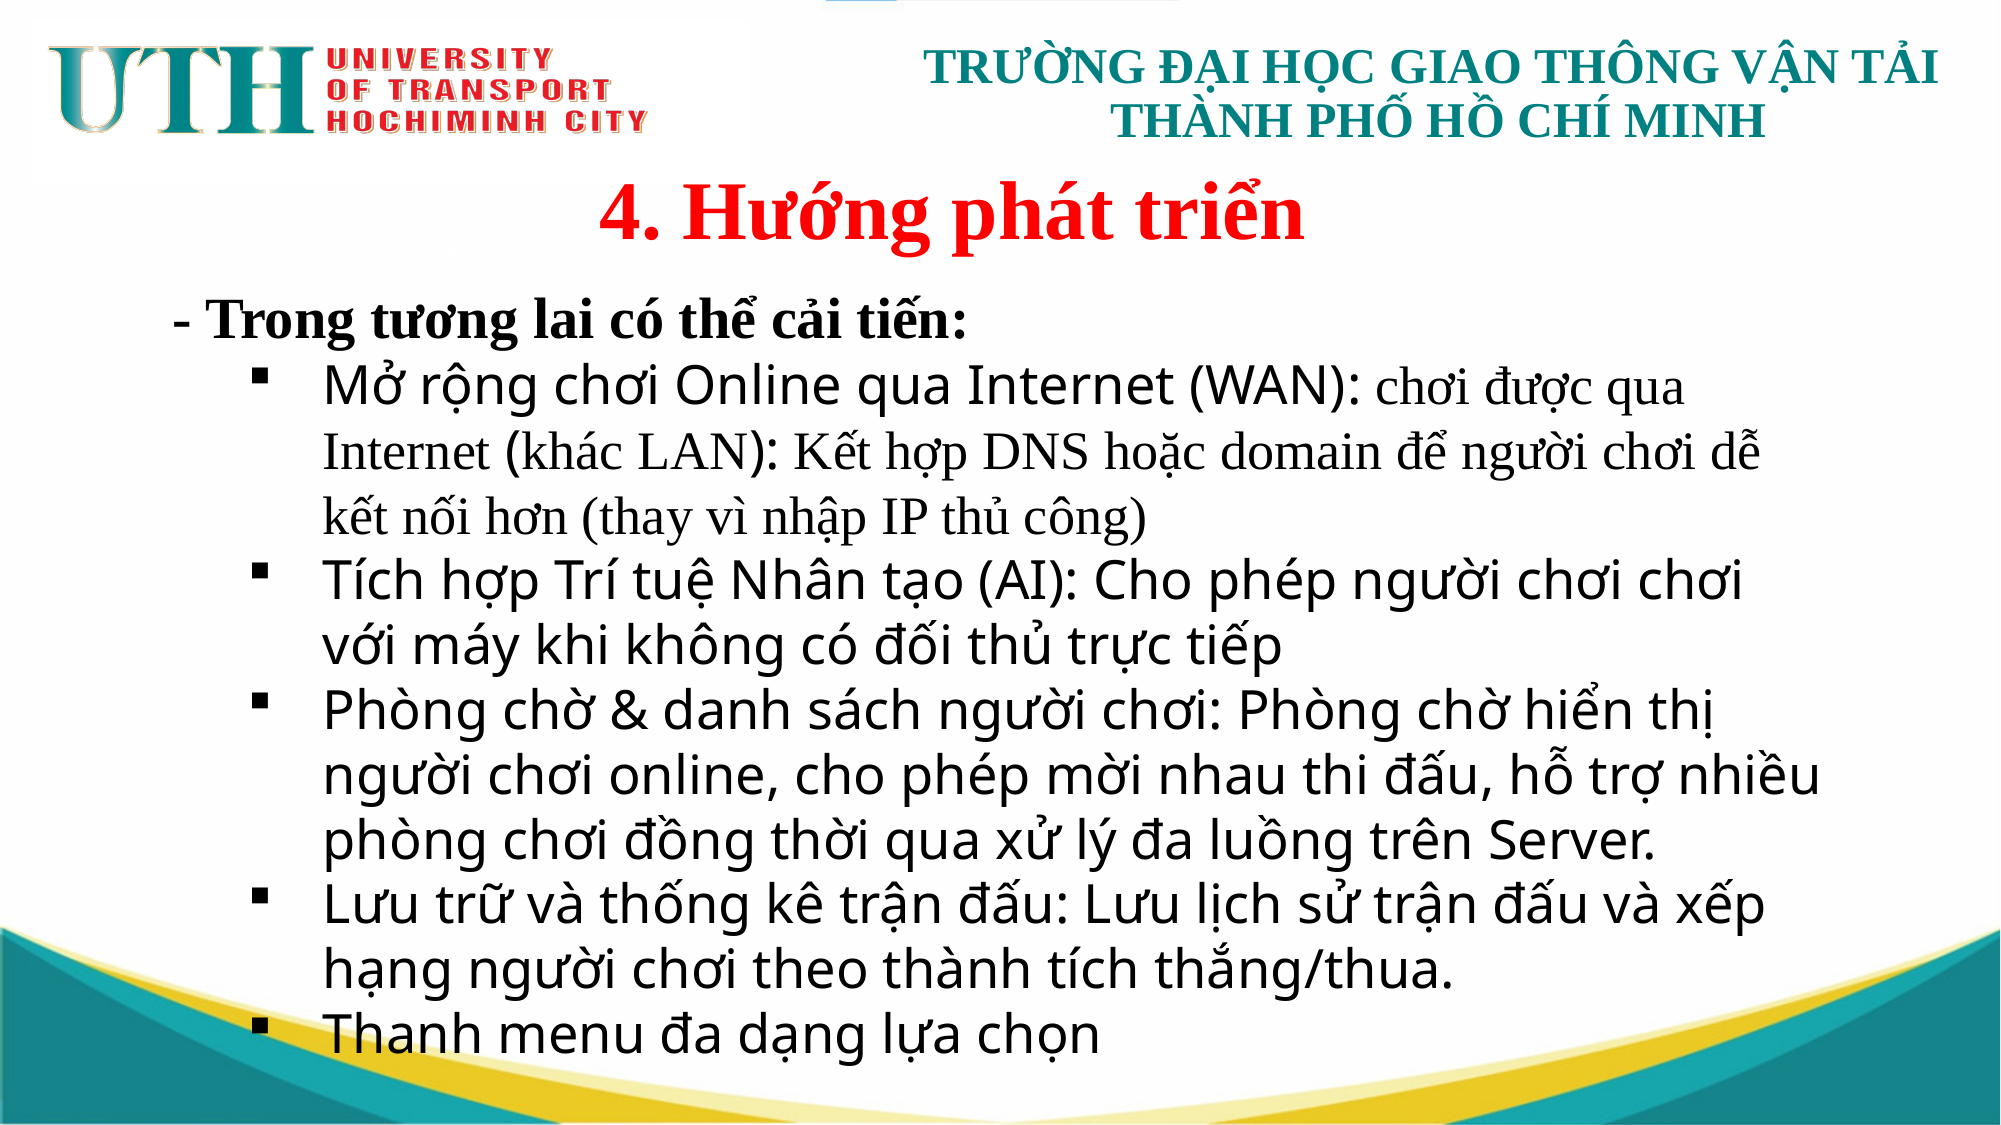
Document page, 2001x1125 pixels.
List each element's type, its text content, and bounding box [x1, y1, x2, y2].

text_box - Trong tương lai có thể cải tiến: Mở rộng chơi Online qua Internet (WAN): chơi được qua Internet (khác LAN): Kết hợp DNS hoặc domain để người chơi dễ kết nối hơn (thay vì nhập IP thủ công) Tích hợp Trí tuệ Nhân tạo (AI): Cho phép người chơi chơi với máy khi không có đối thủ trực tiếp Phòng chờ & danh sách người chơi: Phòng chờ hiển thị người chơi online, cho phép mời nhau thi đấu, hỗ trợ nhiều phòng chơi đồng thời qua xử lý đa luồng trên Server. Lưu trữ và thống kê trận đấu: Lưu lịch sử trận đấu và xếp hạng người chơi theo thành tích thắng/thua. Thanh menu đa dạng lựa chọn [158, 272, 1842, 1125]
picture [0, 0, 2001, 1125]
title 4. Hướng phát triển [202, 152, 1703, 272]
